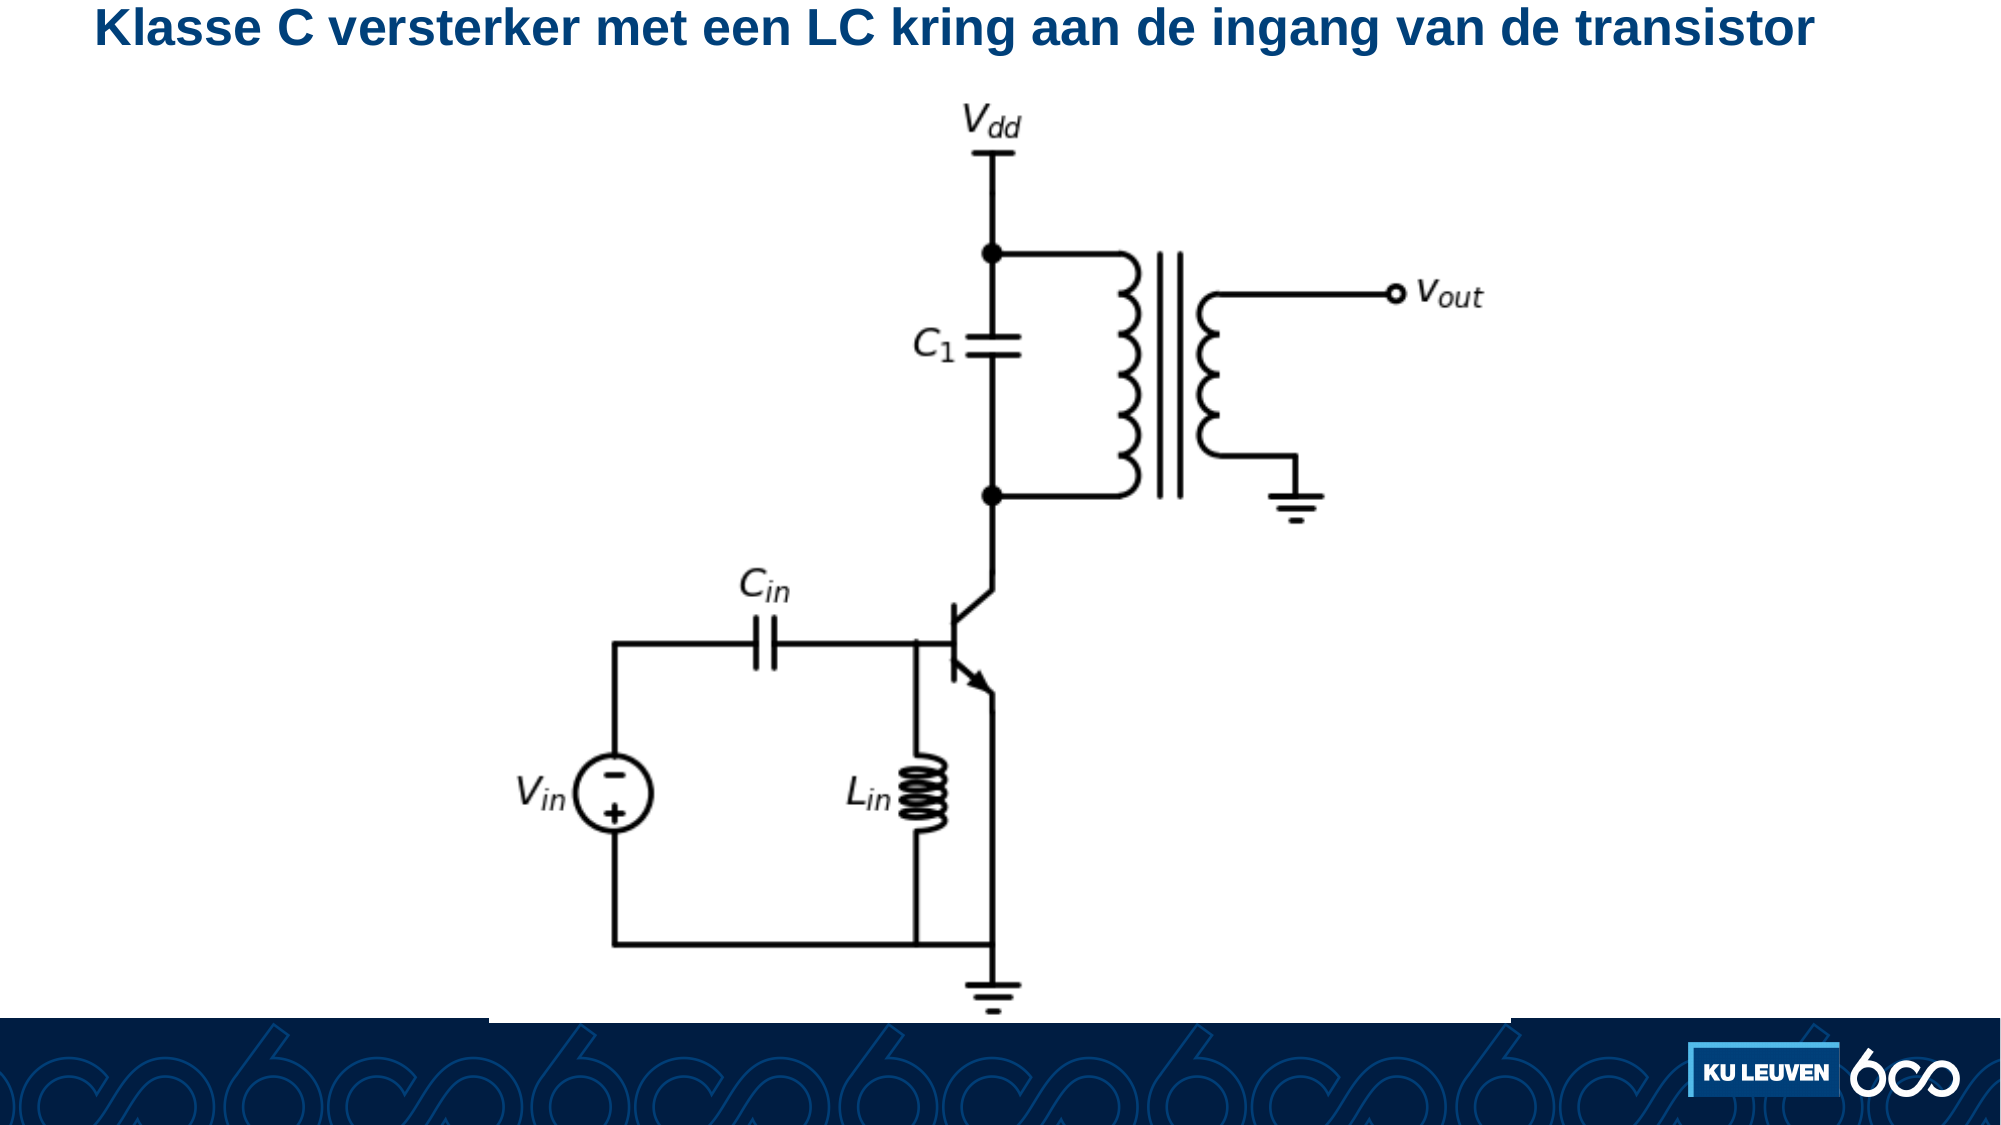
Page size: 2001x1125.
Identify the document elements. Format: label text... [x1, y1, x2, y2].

picture [0, 92, 2001, 1125]
title Klasse C versterker met een LC kring aan de ingang van de transistor [94, 0, 1906, 108]
